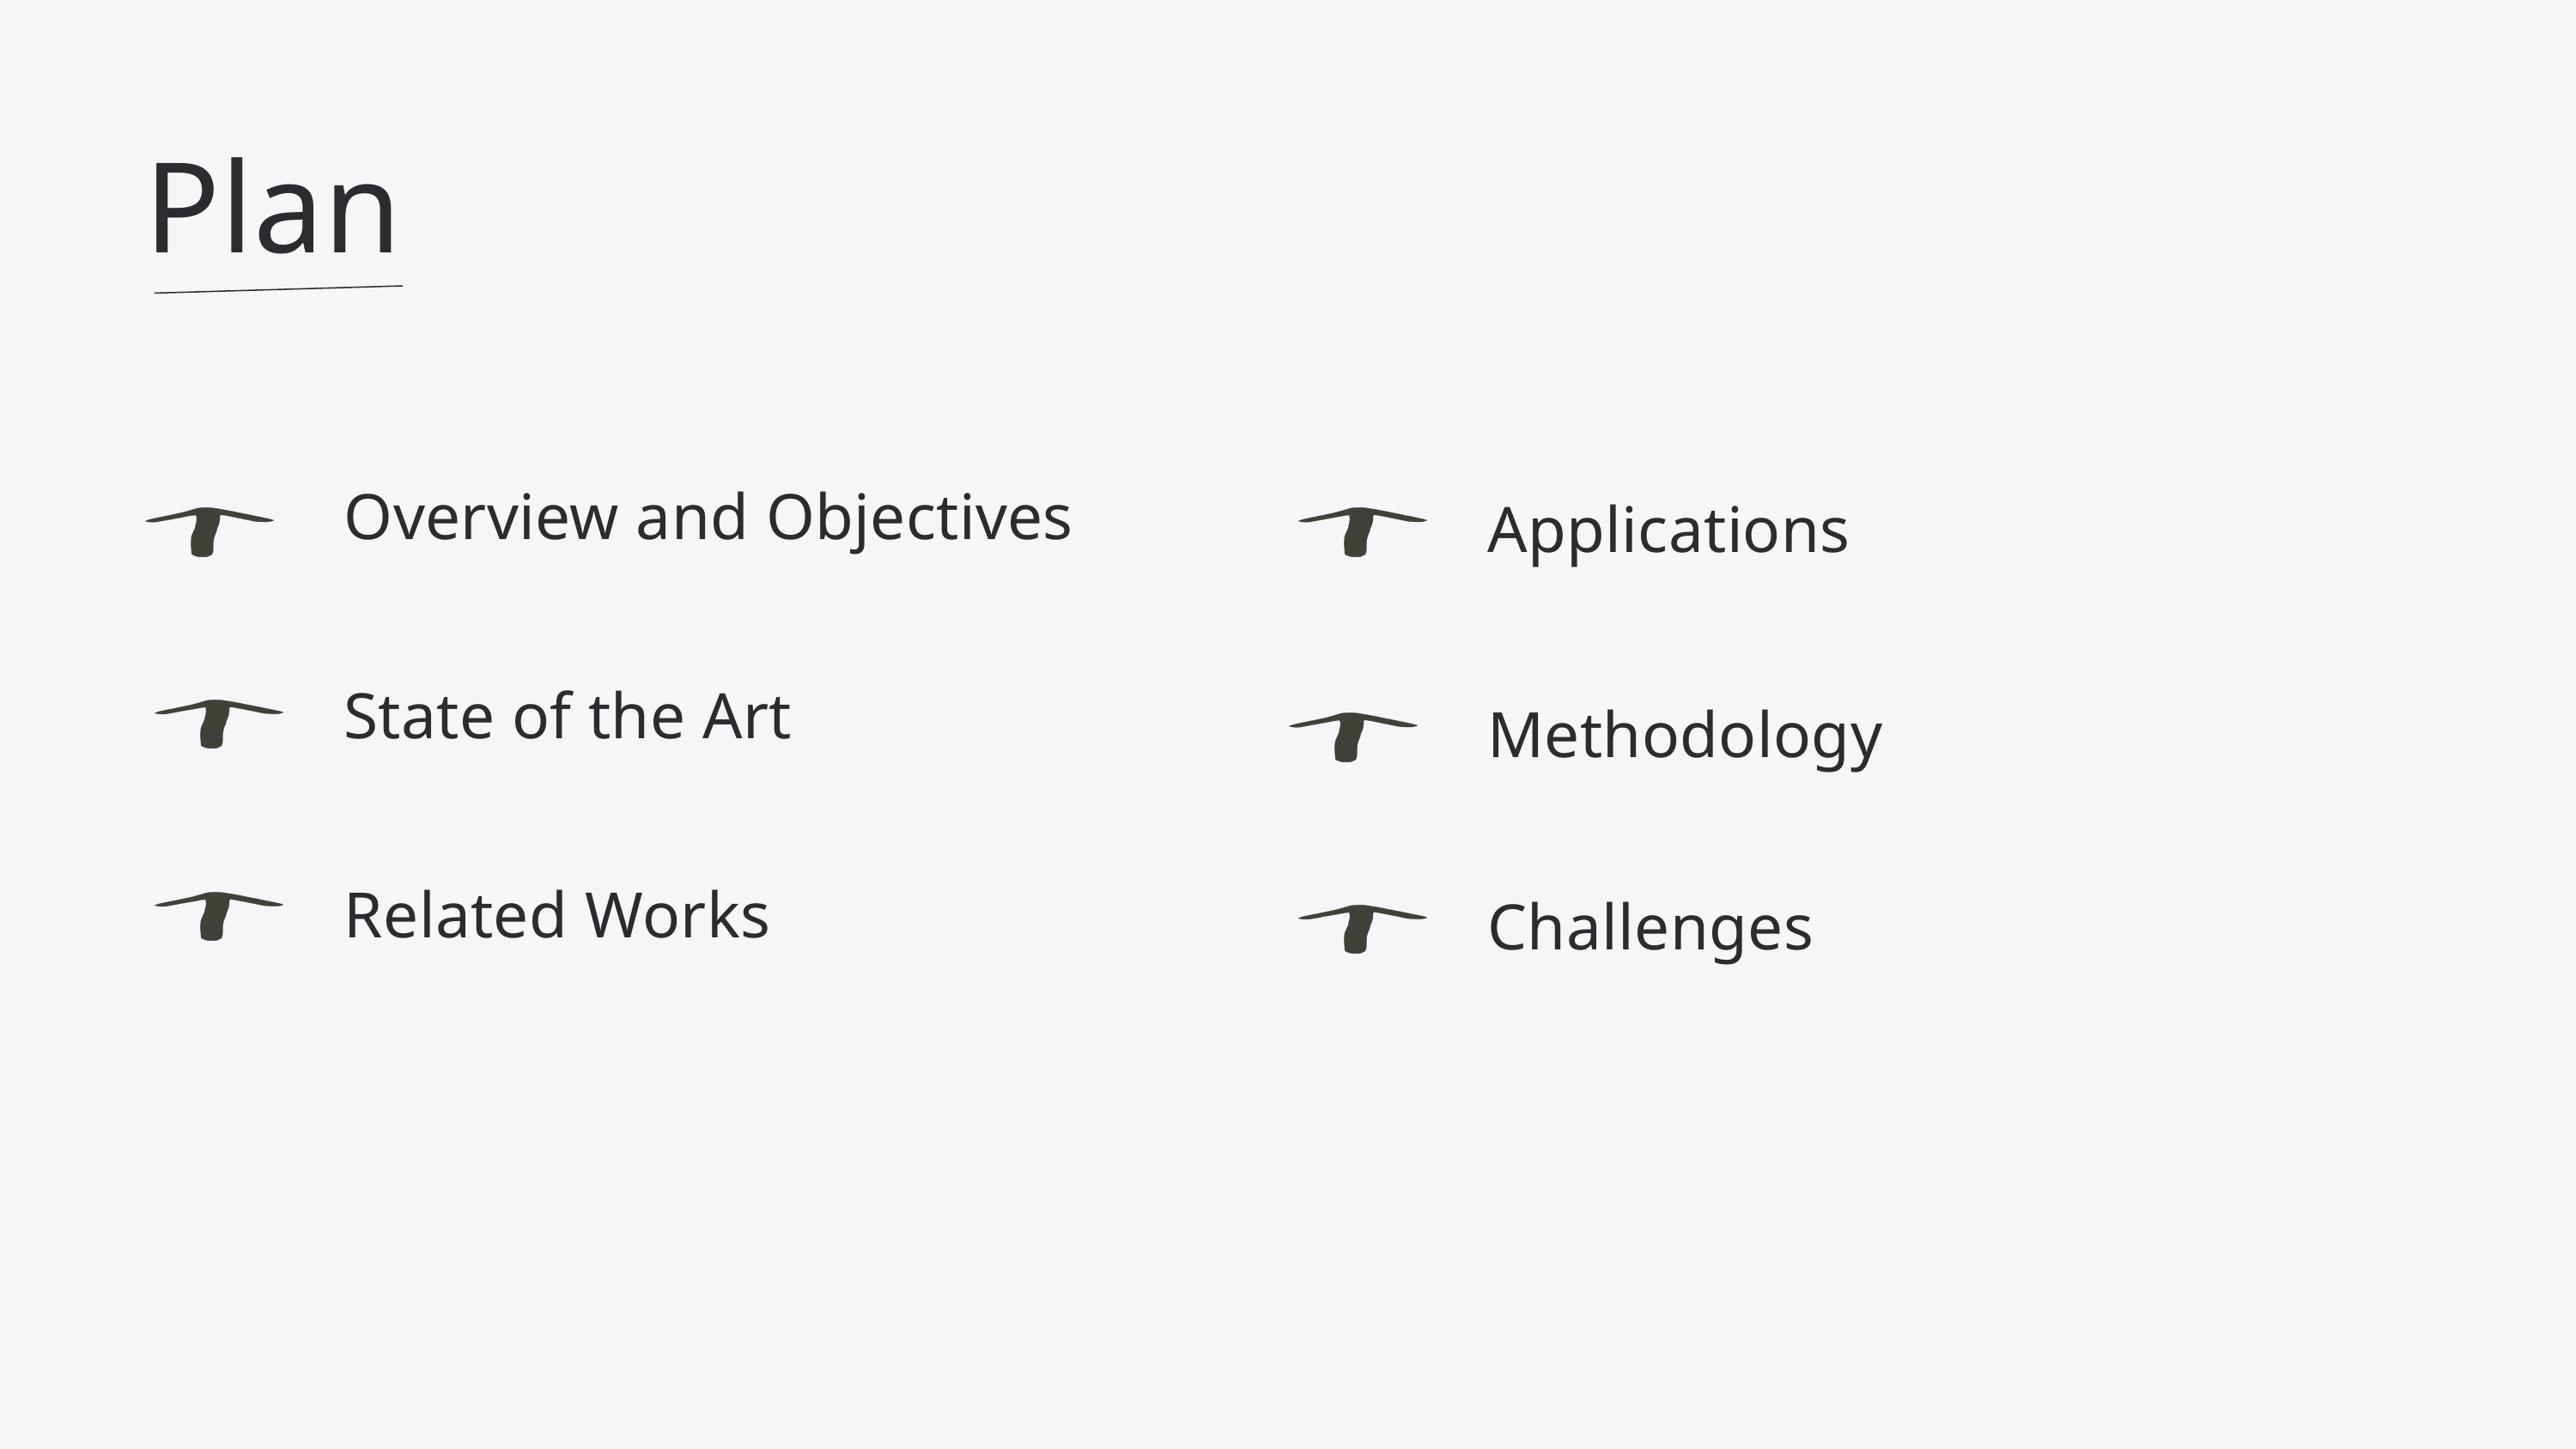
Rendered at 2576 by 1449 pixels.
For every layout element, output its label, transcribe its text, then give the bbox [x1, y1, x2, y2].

text_box Applications [1487, 508, 2362, 566]
text_box Plan [144, 163, 1019, 278]
text_box Overview and Objectives [343, 495, 1218, 553]
text_box State of the Art [343, 694, 1218, 751]
text_box Methodology [1487, 713, 2362, 771]
text_box [1297, 905, 1428, 954]
text_box [1288, 712, 1419, 762]
text_box [1297, 507, 1428, 557]
text_box [154, 700, 284, 749]
text_box Challenges [1487, 905, 2362, 963]
text_box Related Works [343, 893, 1218, 950]
text_box [144, 507, 275, 557]
text_box [154, 892, 284, 941]
